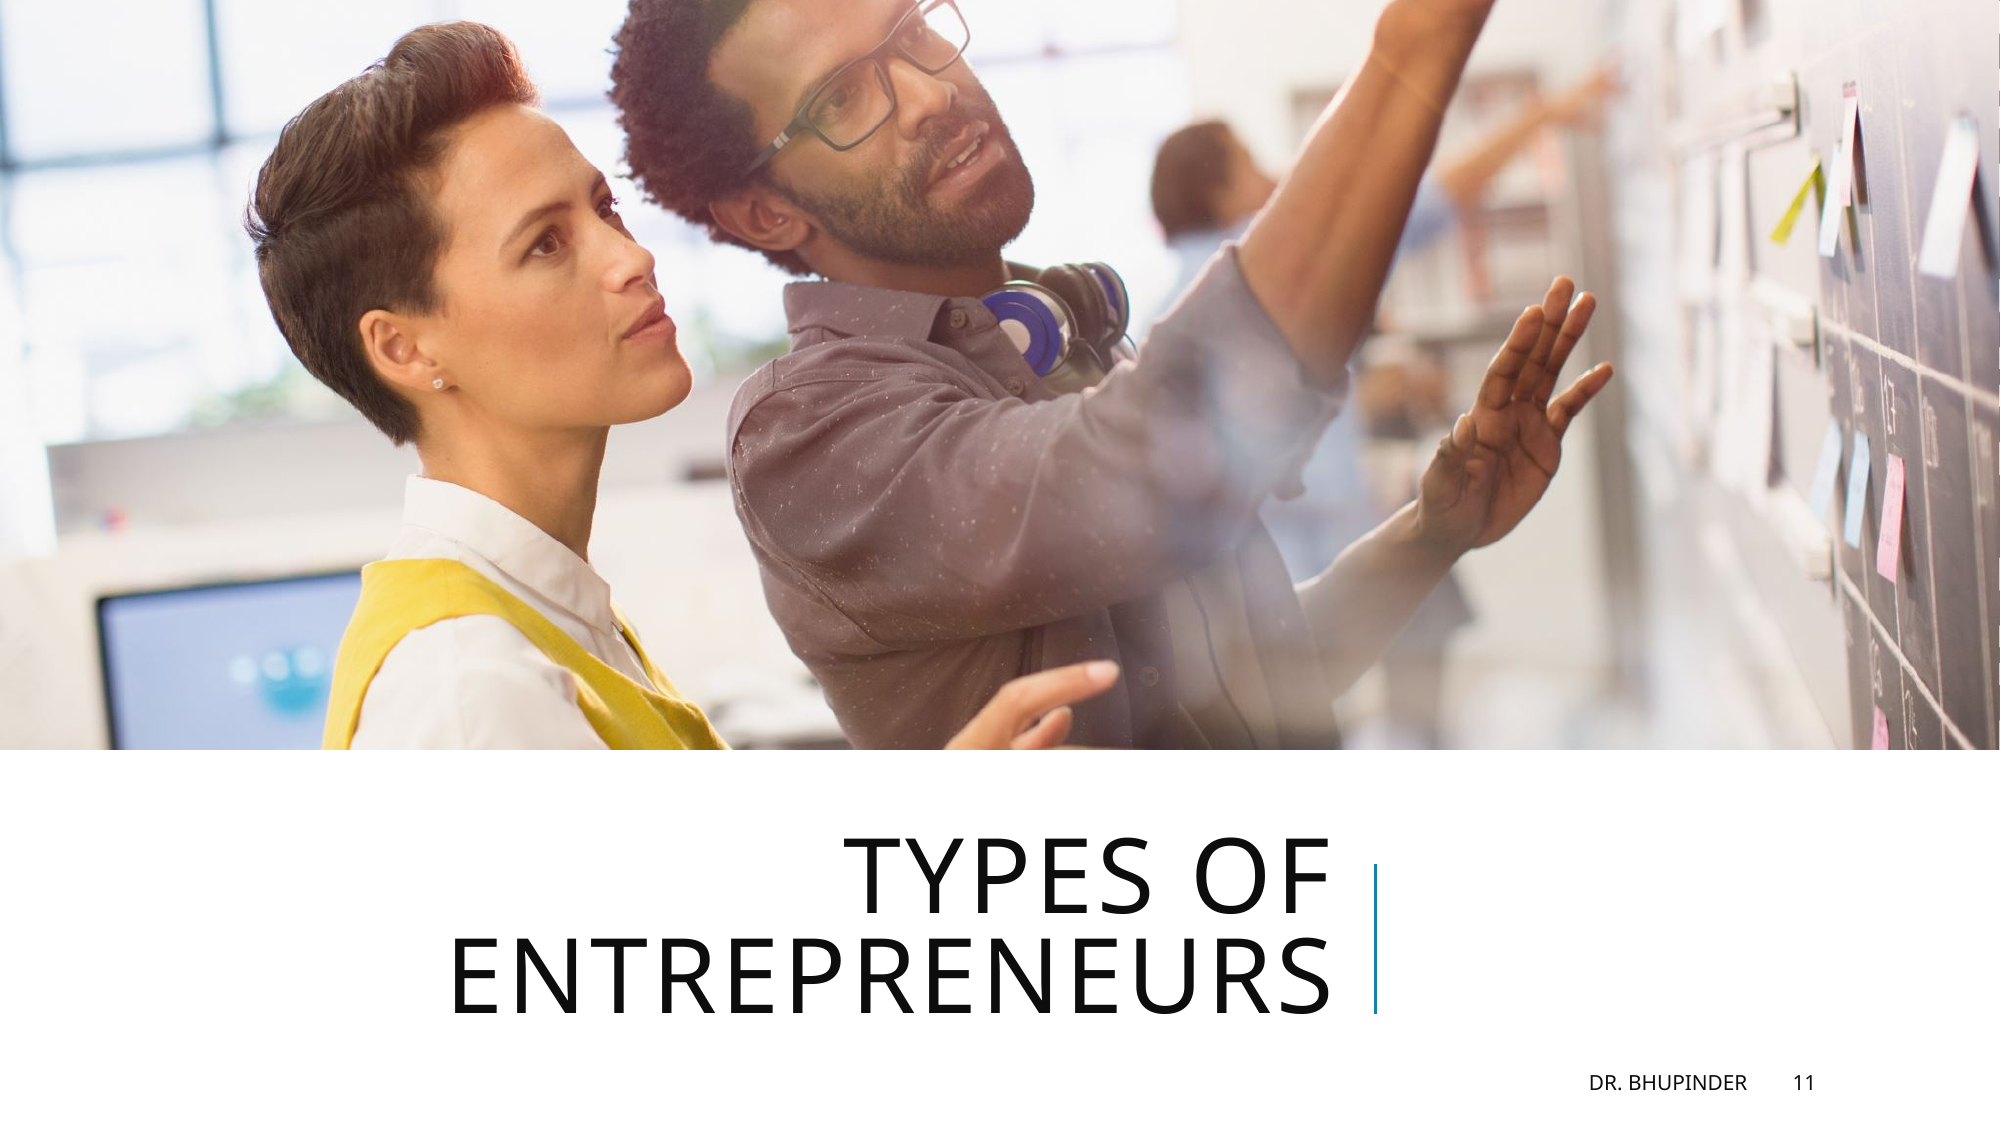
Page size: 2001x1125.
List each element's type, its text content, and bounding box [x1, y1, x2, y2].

footer DR. BHUPINDER [794, 1061, 1763, 1107]
slide_number 11 [1777, 1061, 1938, 1107]
title TYPES OF ENTREPRENEURS [75, 813, 1350, 1054]
picture [0, 0, 2000, 751]
